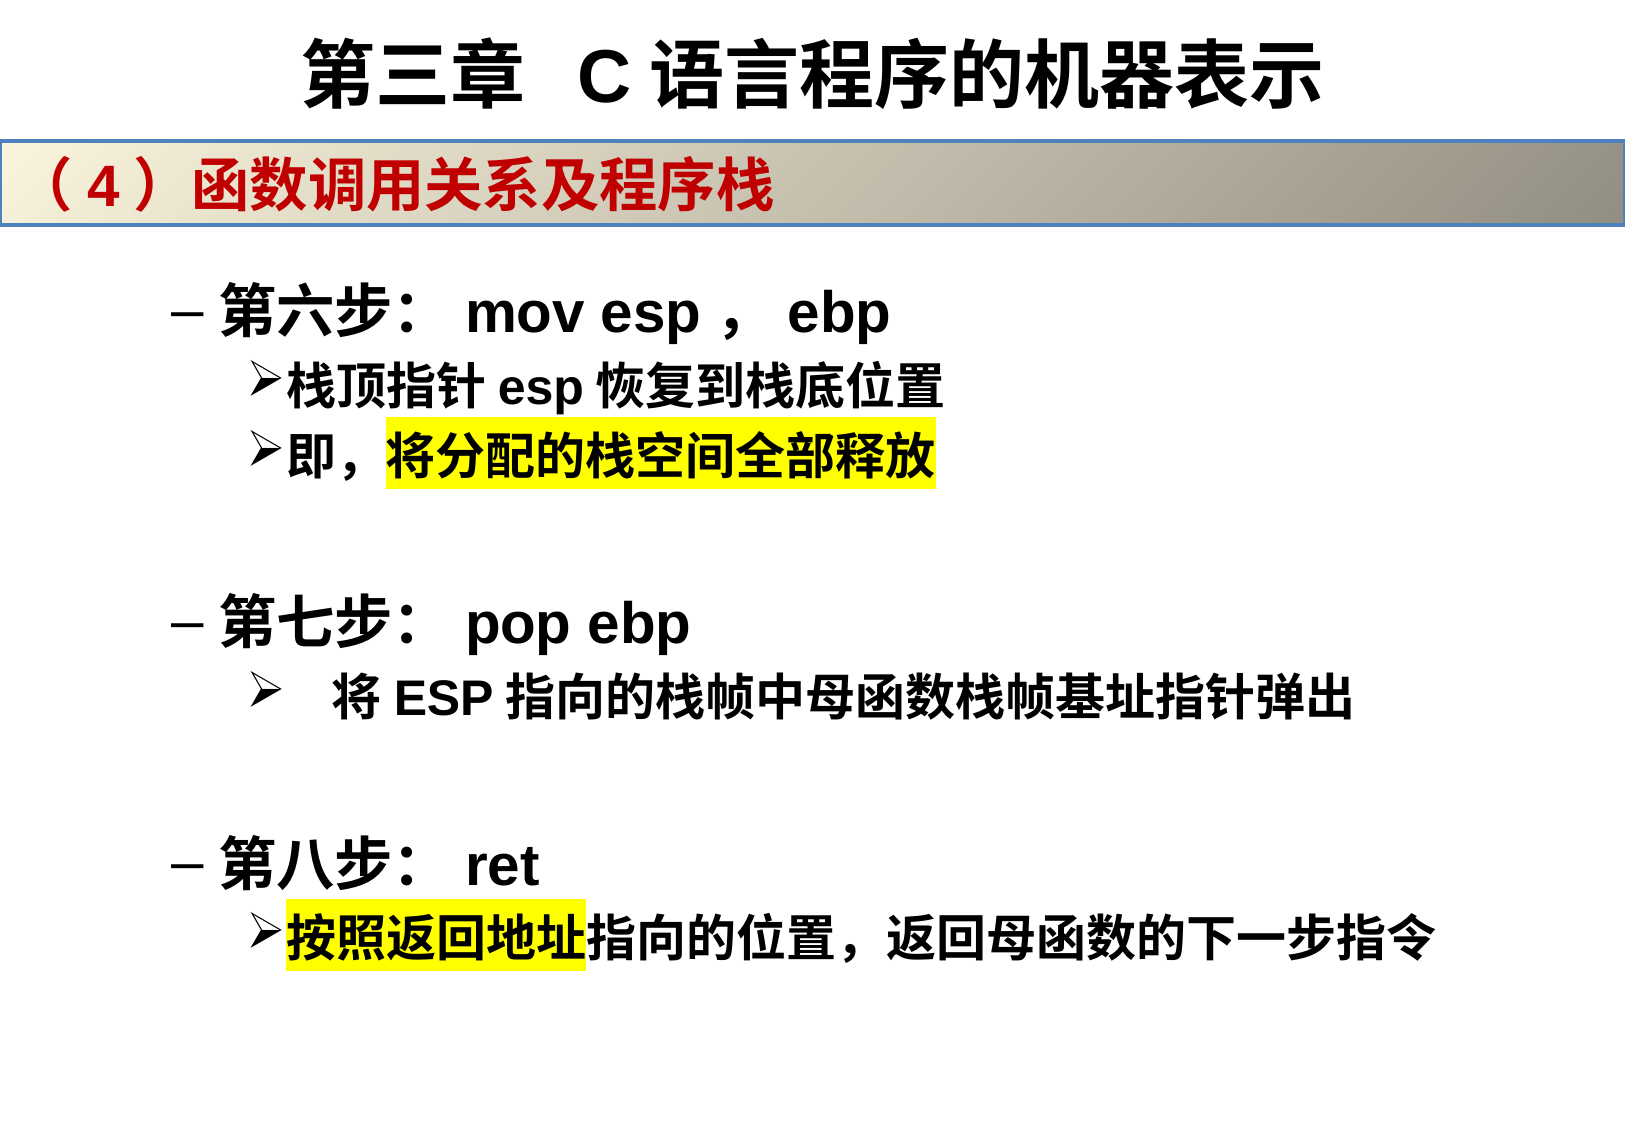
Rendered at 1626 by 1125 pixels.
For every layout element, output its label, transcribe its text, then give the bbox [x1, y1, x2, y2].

list 第六步：mov esp，ebp 栈顶指针esp恢复到栈底位置 即，将分配的栈空间全部释放 第七步：pop ebp 将ESP指向的栈帧中母函数栈帧基址指针弹出 第八步：ret 按照返回地址指向的位置，返回母函数的下一步指令 [81, 267, 1544, 1071]
title 第三章 C语言程序的机器表示 [81, 19, 1544, 126]
text_box （4）函数调用关系及程序栈 [0, 139, 1625, 227]
